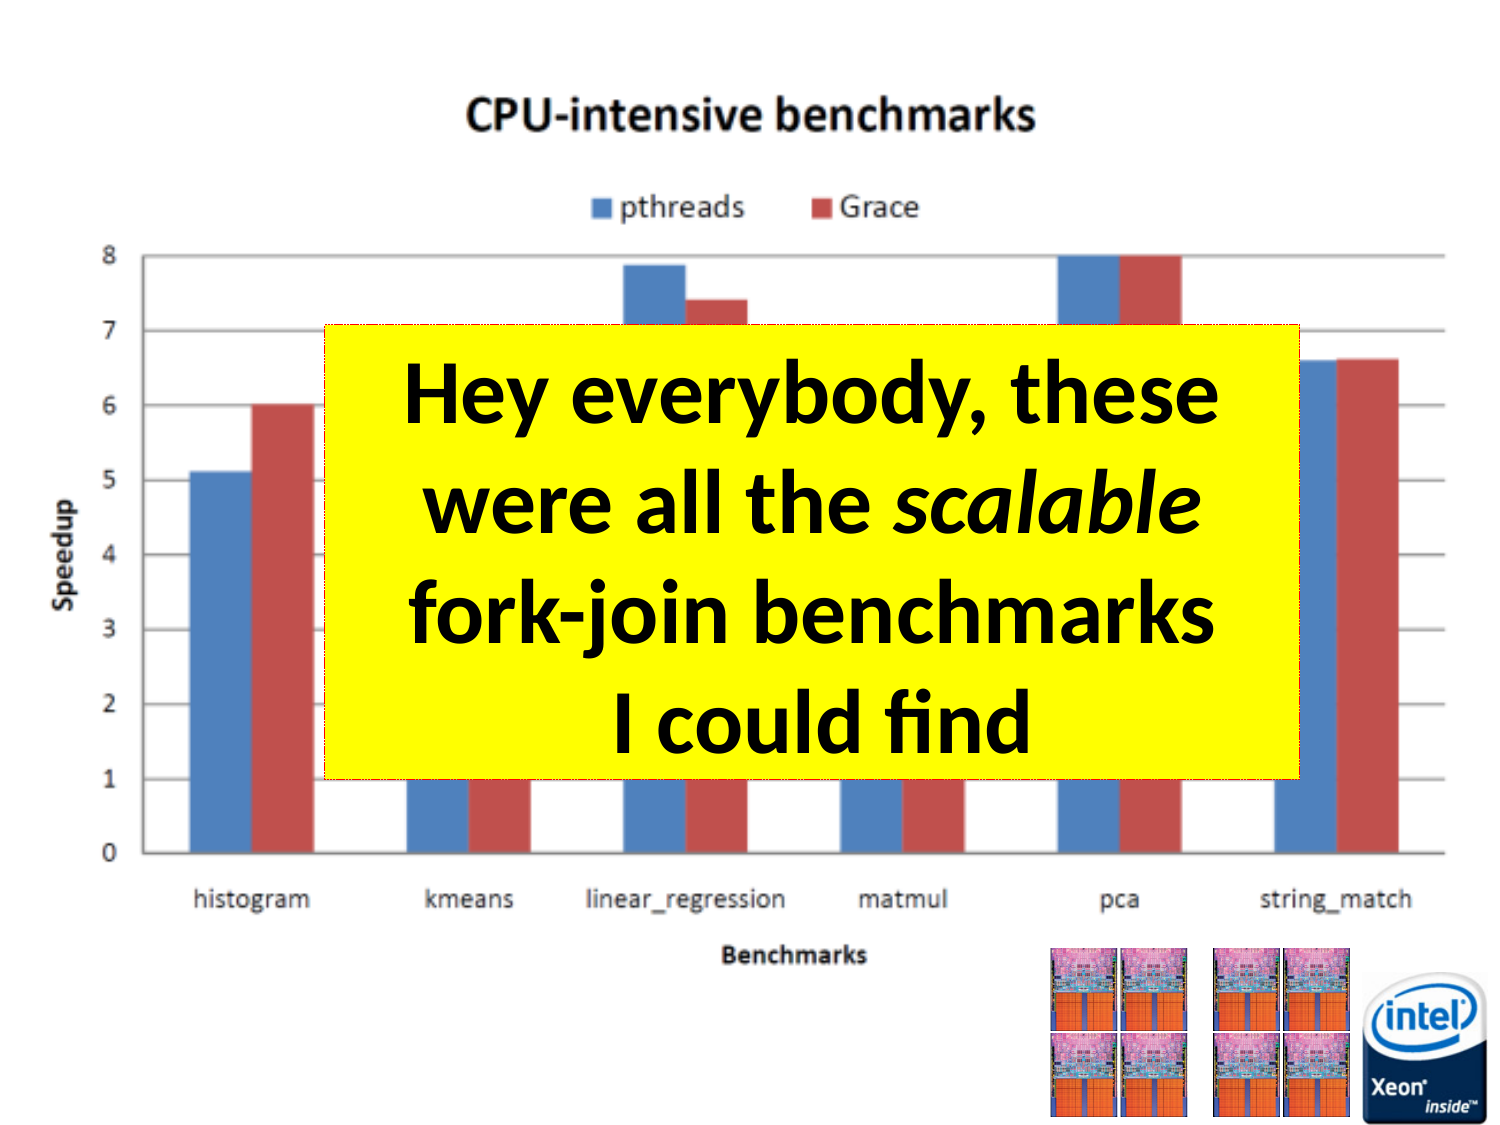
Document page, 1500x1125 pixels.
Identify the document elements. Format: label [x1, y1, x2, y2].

text_box [1050, 947, 1351, 1117]
picture [46, 89, 1488, 1125]
